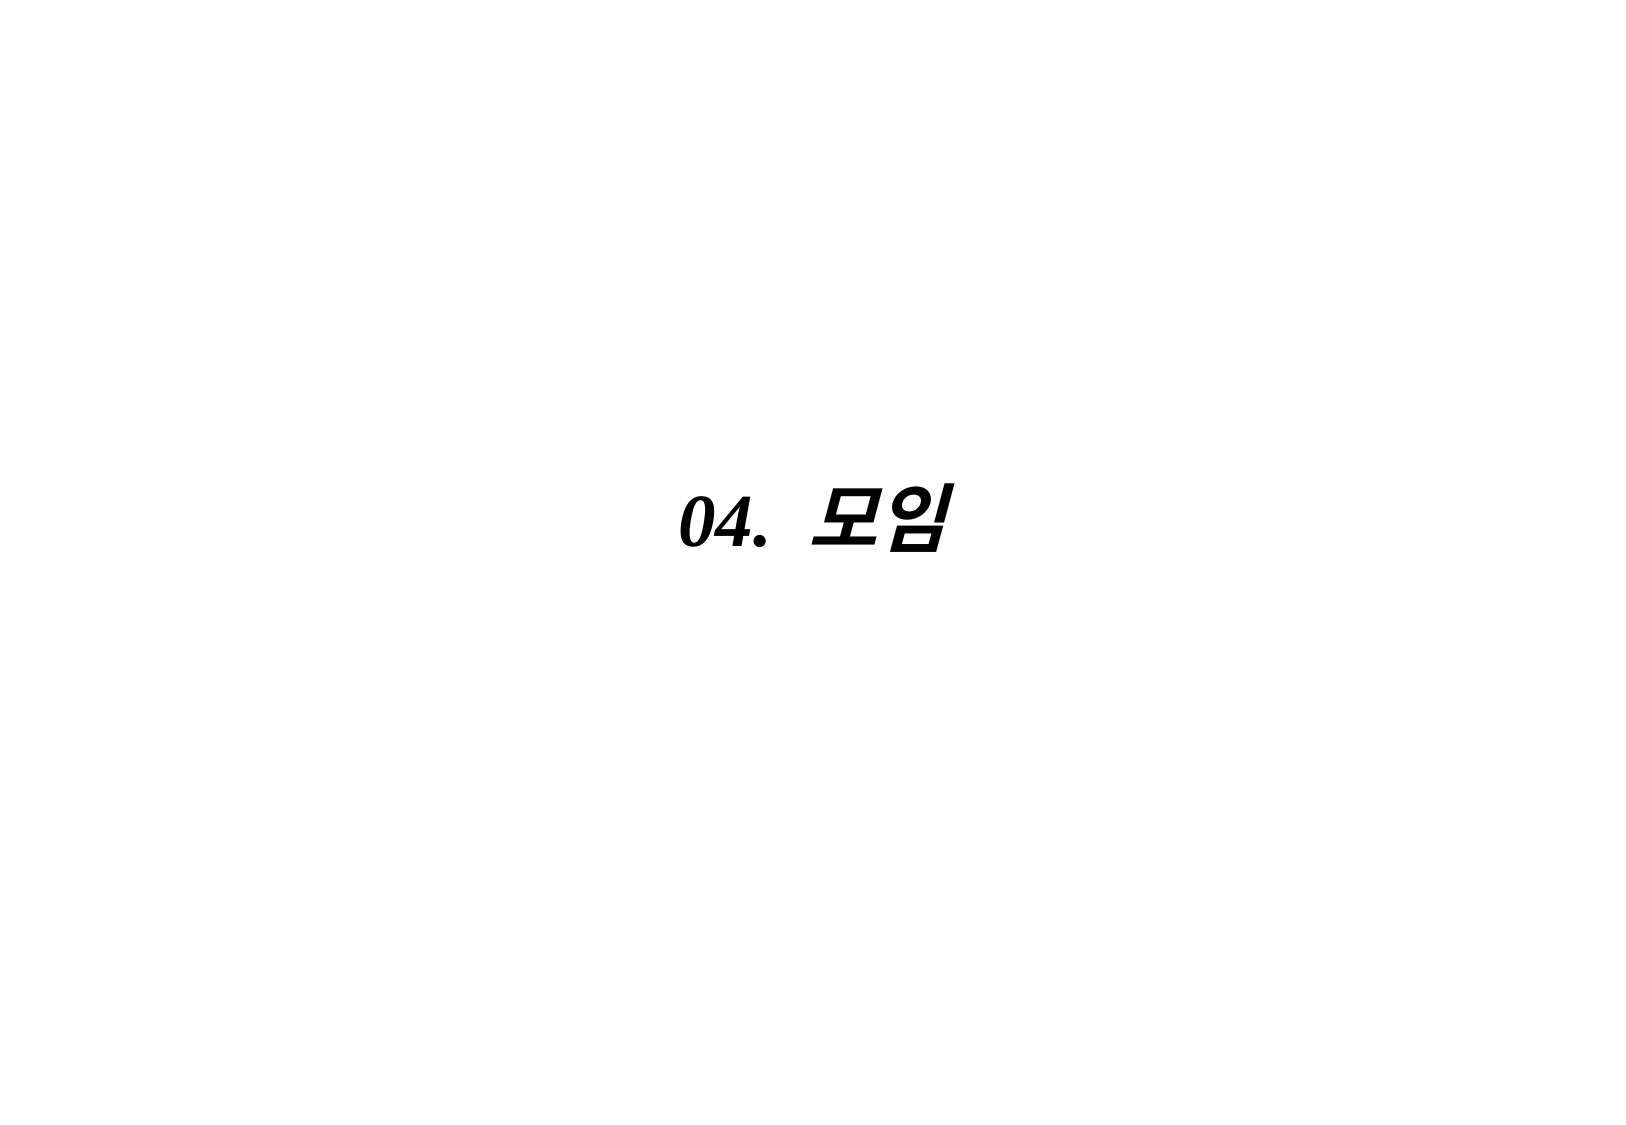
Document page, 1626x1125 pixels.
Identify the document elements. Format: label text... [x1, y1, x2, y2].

text_box 04. 모임 [162, 479, 1463, 553]
